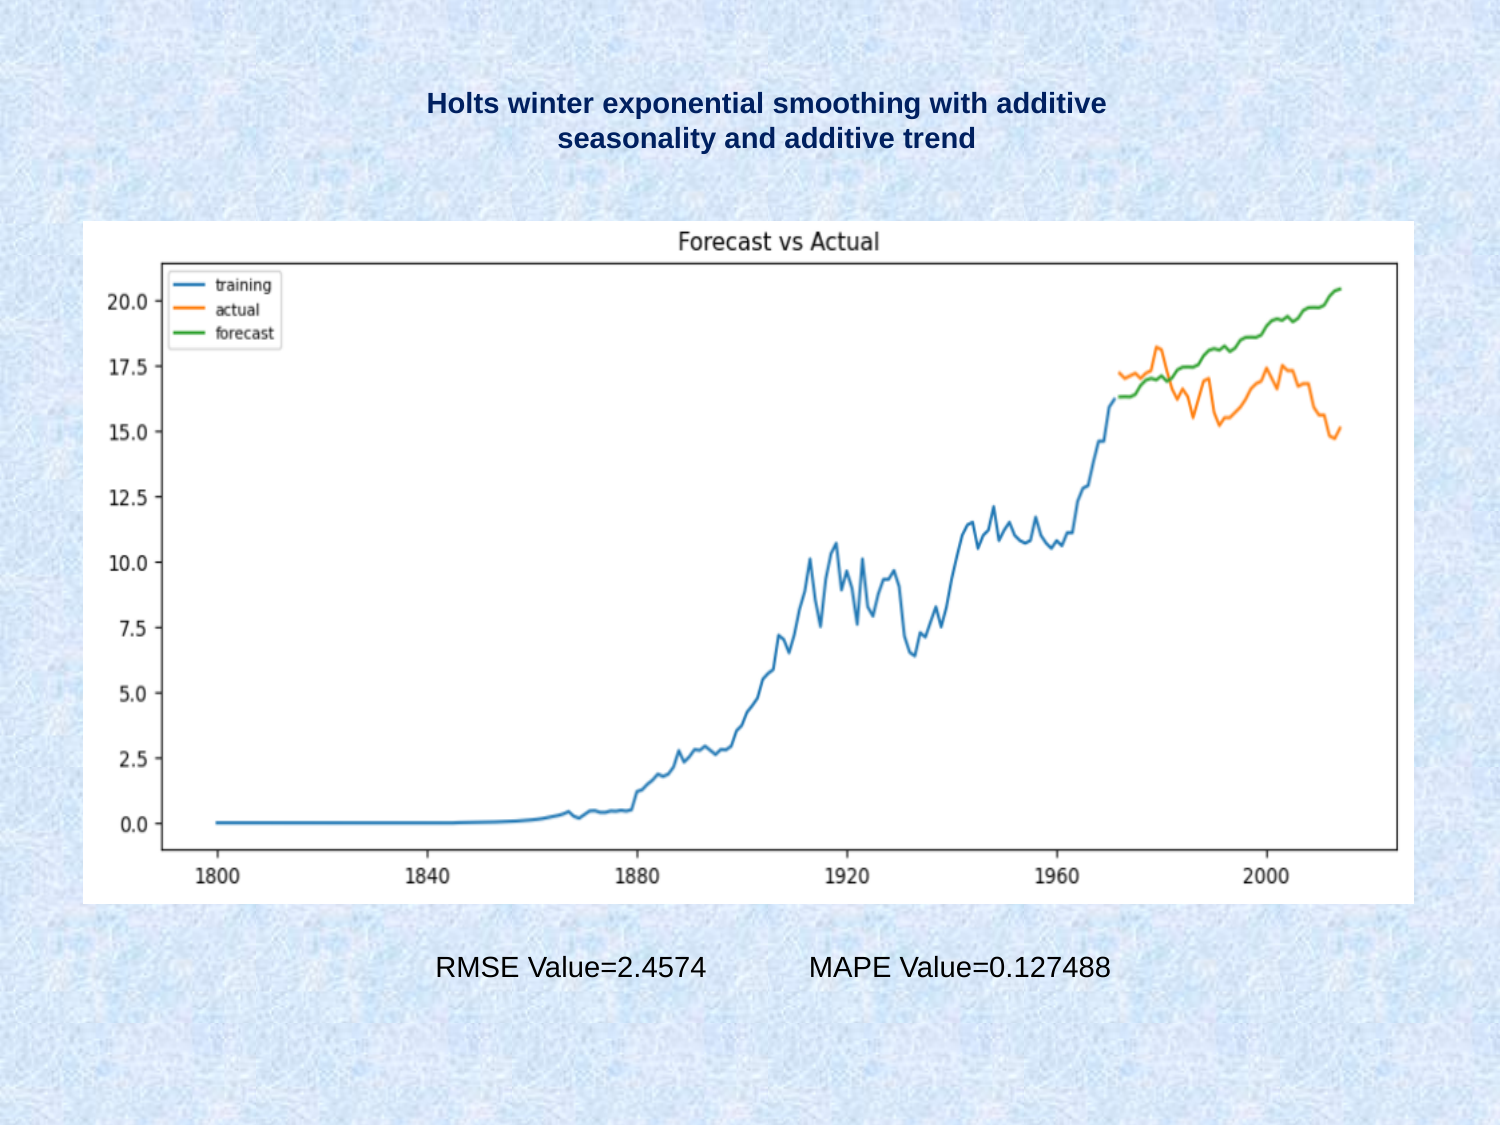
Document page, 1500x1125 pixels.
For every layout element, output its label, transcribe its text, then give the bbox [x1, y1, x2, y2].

text_box RMSE Value=2.4574 [420, 940, 722, 991]
text_box Holts winter exponential smoothing with additive seasonality and additive trend [391, 76, 1142, 162]
picture [0, 0, 1500, 1125]
text_box MAPE Value=0.127488 [794, 940, 1127, 991]
